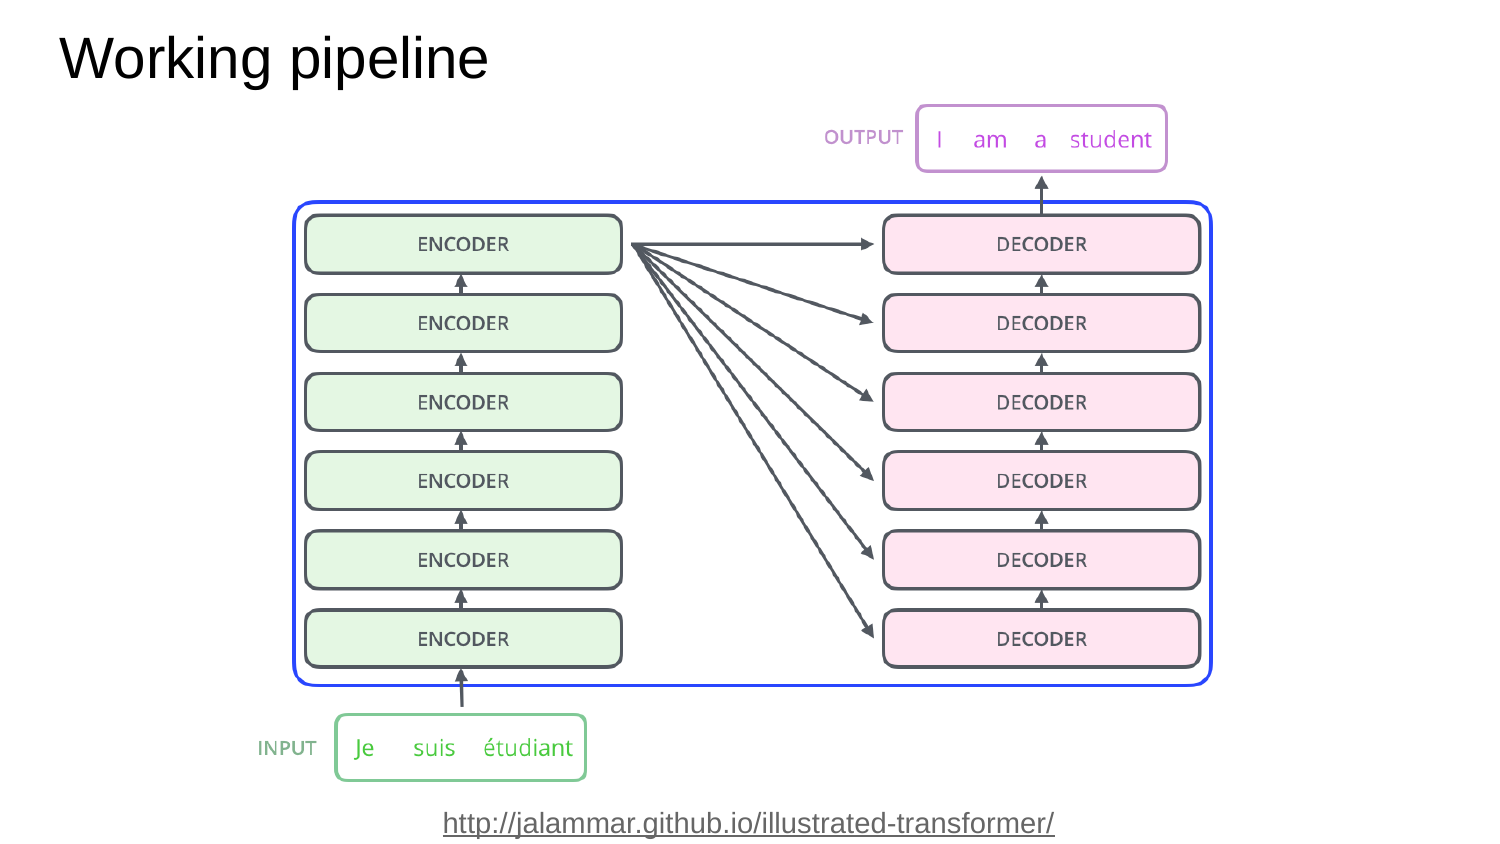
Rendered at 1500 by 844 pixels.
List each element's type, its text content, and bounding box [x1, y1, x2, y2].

title Working pipeline [44, 5, 1462, 98]
picture [217, 97, 1289, 794]
text_box http://jalammar.github.io/illustrated-transformer/ [2, 789, 1500, 844]
